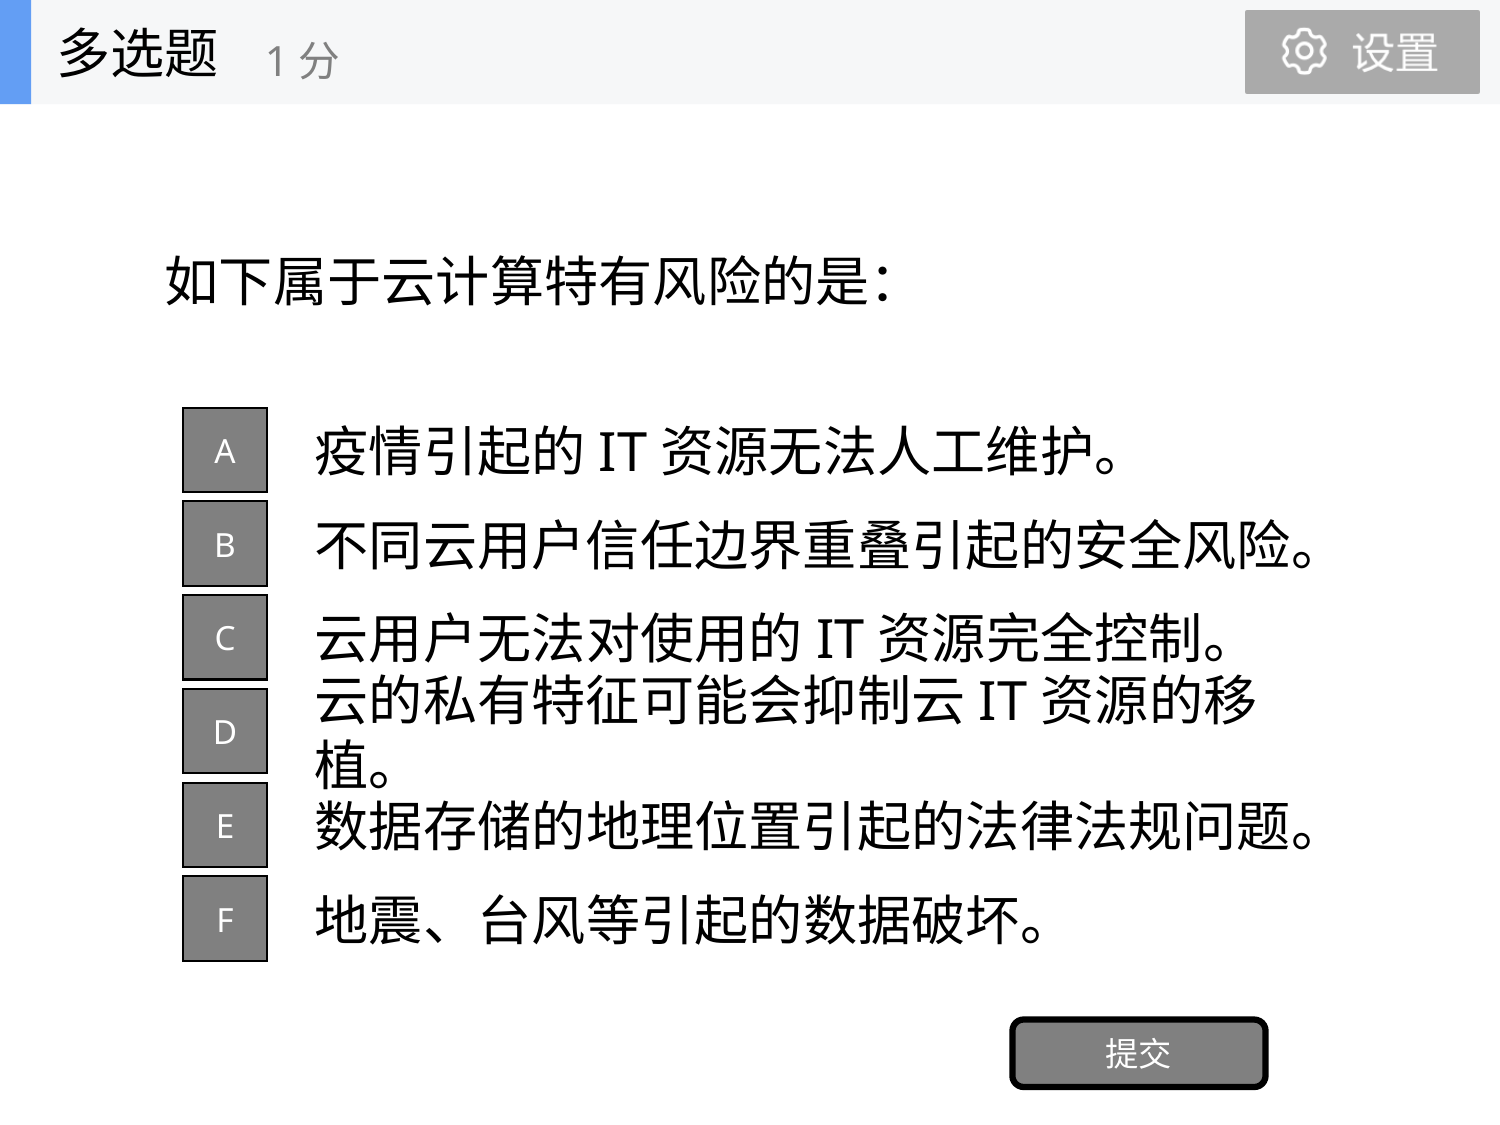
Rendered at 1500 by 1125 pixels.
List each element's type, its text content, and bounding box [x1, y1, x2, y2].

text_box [0, 0, 1500, 105]
text_box C [182, 594, 268, 681]
text_box 数据存储的地理位置引起的法律法规问题。 [300, 772, 1365, 878]
text_box 云的私有特征可能会抑制云IT资源的移植。 [300, 678, 1376, 784]
text_box 如下属于云计算特有风险的是： [149, 105, 1350, 456]
text_box F [182, 875, 268, 962]
text_box E [182, 782, 268, 868]
text_box D [182, 688, 268, 774]
text_box 疫情引起的IT资源无法人工维护。 [299, 397, 1350, 503]
text_box 不同云用户信任边界重叠引起的安全风险。 [300, 490, 1388, 597]
picture [1245, 10, 1480, 94]
text_box A [182, 407, 268, 493]
text_box 云用户无法对使用的IT资源完全控制。 [299, 584, 1350, 691]
text_box 提交 [1011, 1018, 1267, 1089]
text_box 地震、台风等引起的数据破坏。 [299, 865, 1350, 972]
text_box B [182, 500, 268, 587]
